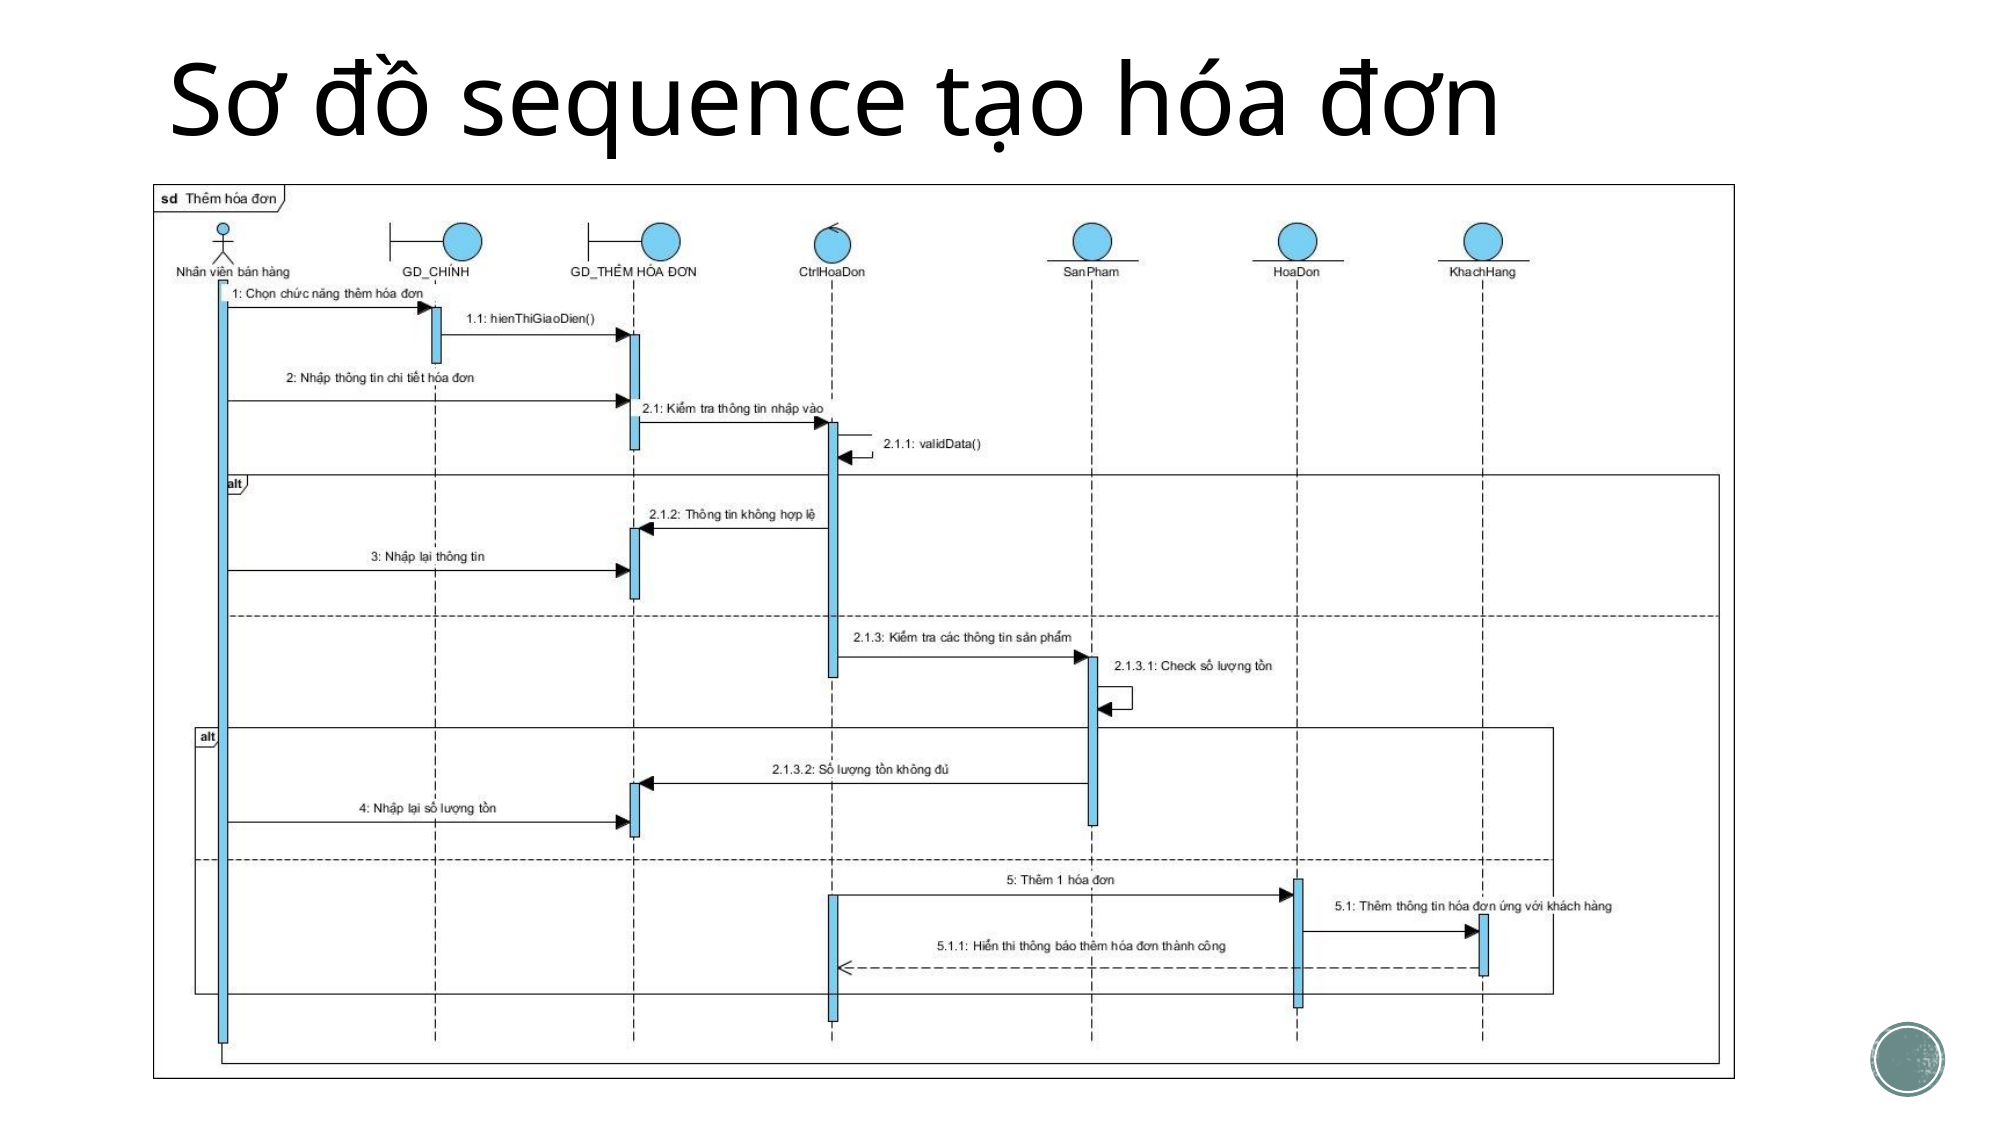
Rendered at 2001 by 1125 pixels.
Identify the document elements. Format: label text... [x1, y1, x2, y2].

text_box [0, 0, 2000, 75]
title Sơ đồ sequence tạo hóa đơn [153, 75, 1804, 185]
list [158, 188, 1732, 1075]
